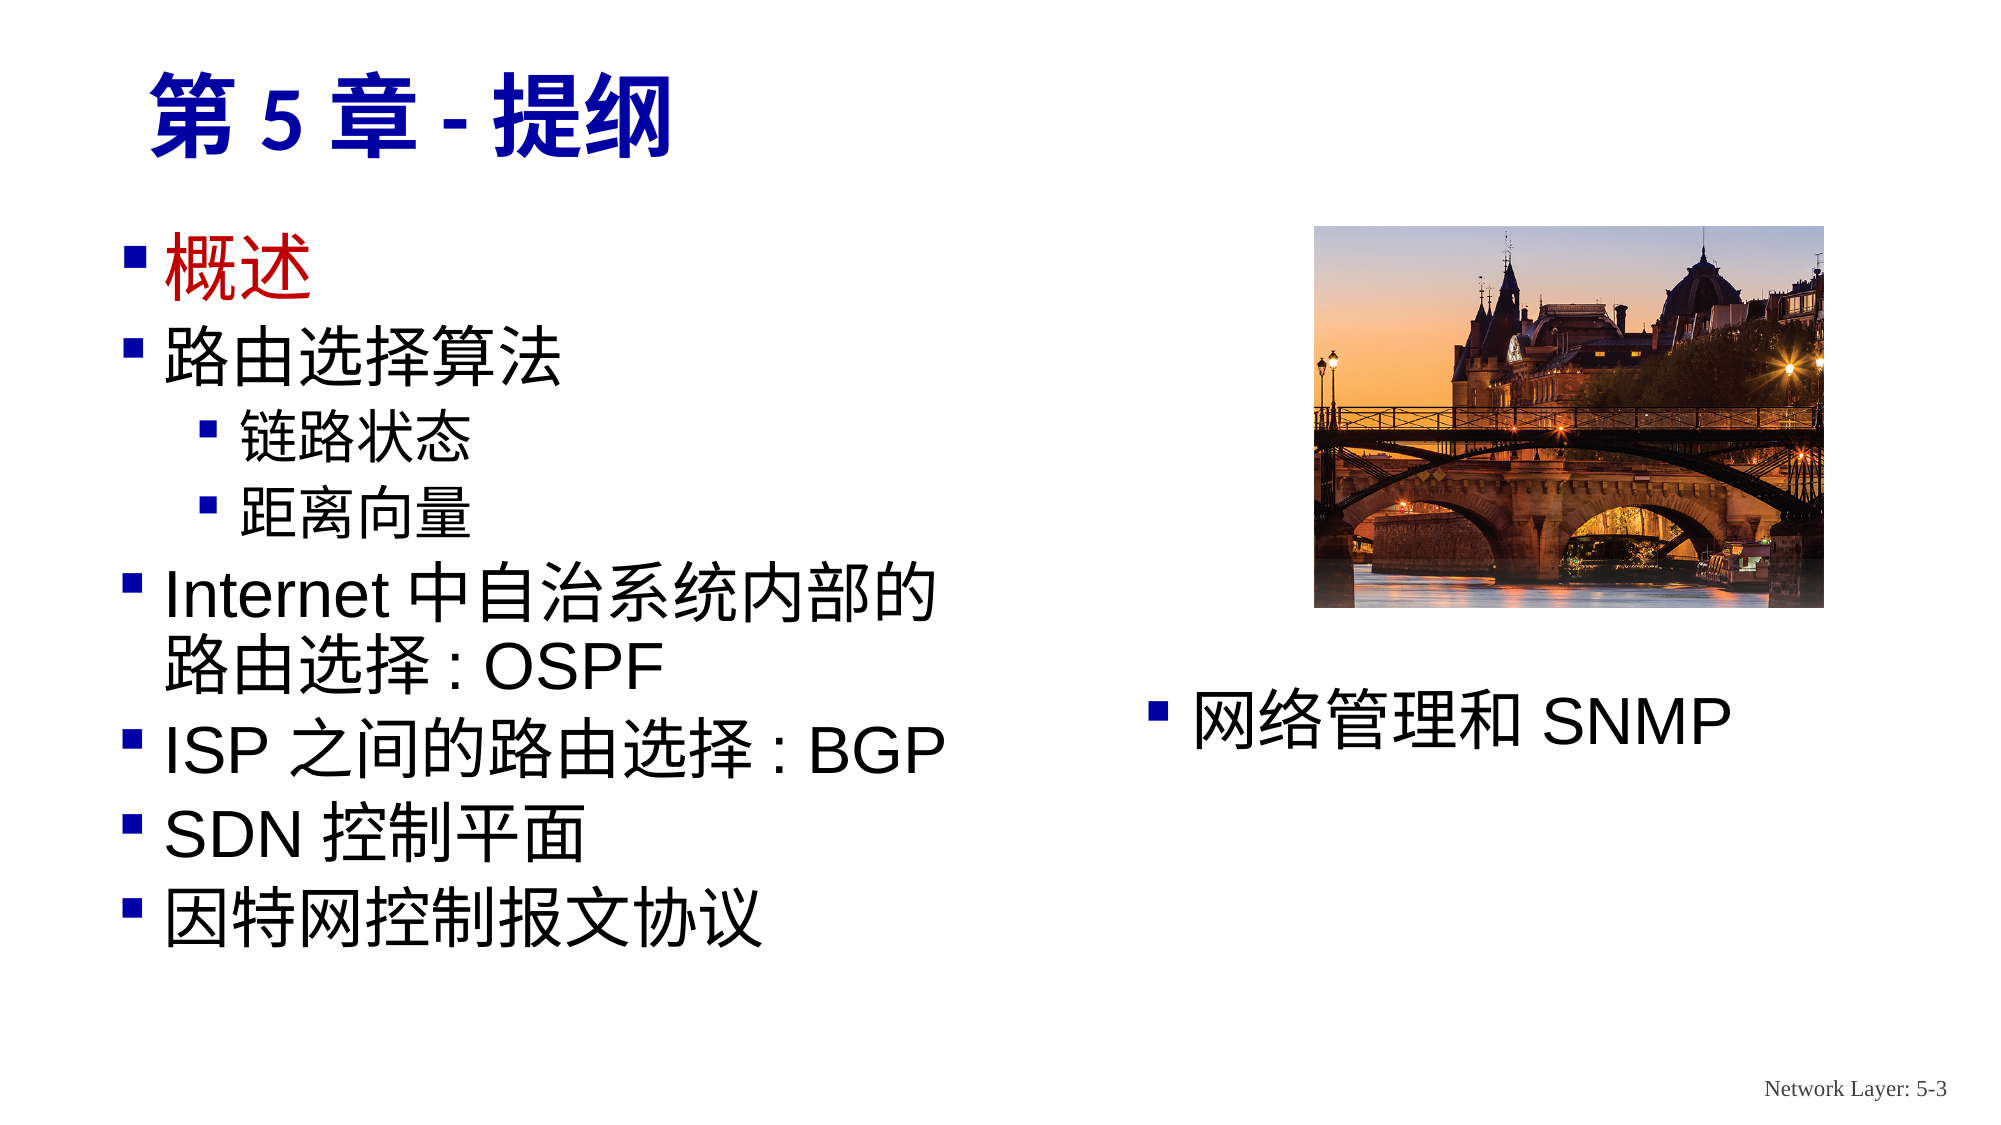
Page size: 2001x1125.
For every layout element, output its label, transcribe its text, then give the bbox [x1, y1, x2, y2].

text_box 网络管理和SNMP [1109, 679, 1941, 998]
text_box 概述 路由选择算法 链路状态 距离向量 Internet中自治系统内部的路由选择: OSPF ISP之间的路由选择: BGP SDN控制平面 因特网控制报文协议 [102, 223, 1017, 1050]
title 第5章-提纲 [131, 47, 1856, 195]
picture [1314, 226, 1824, 608]
slide_number Network Layer: 5-3 [1512, 1056, 1963, 1117]
